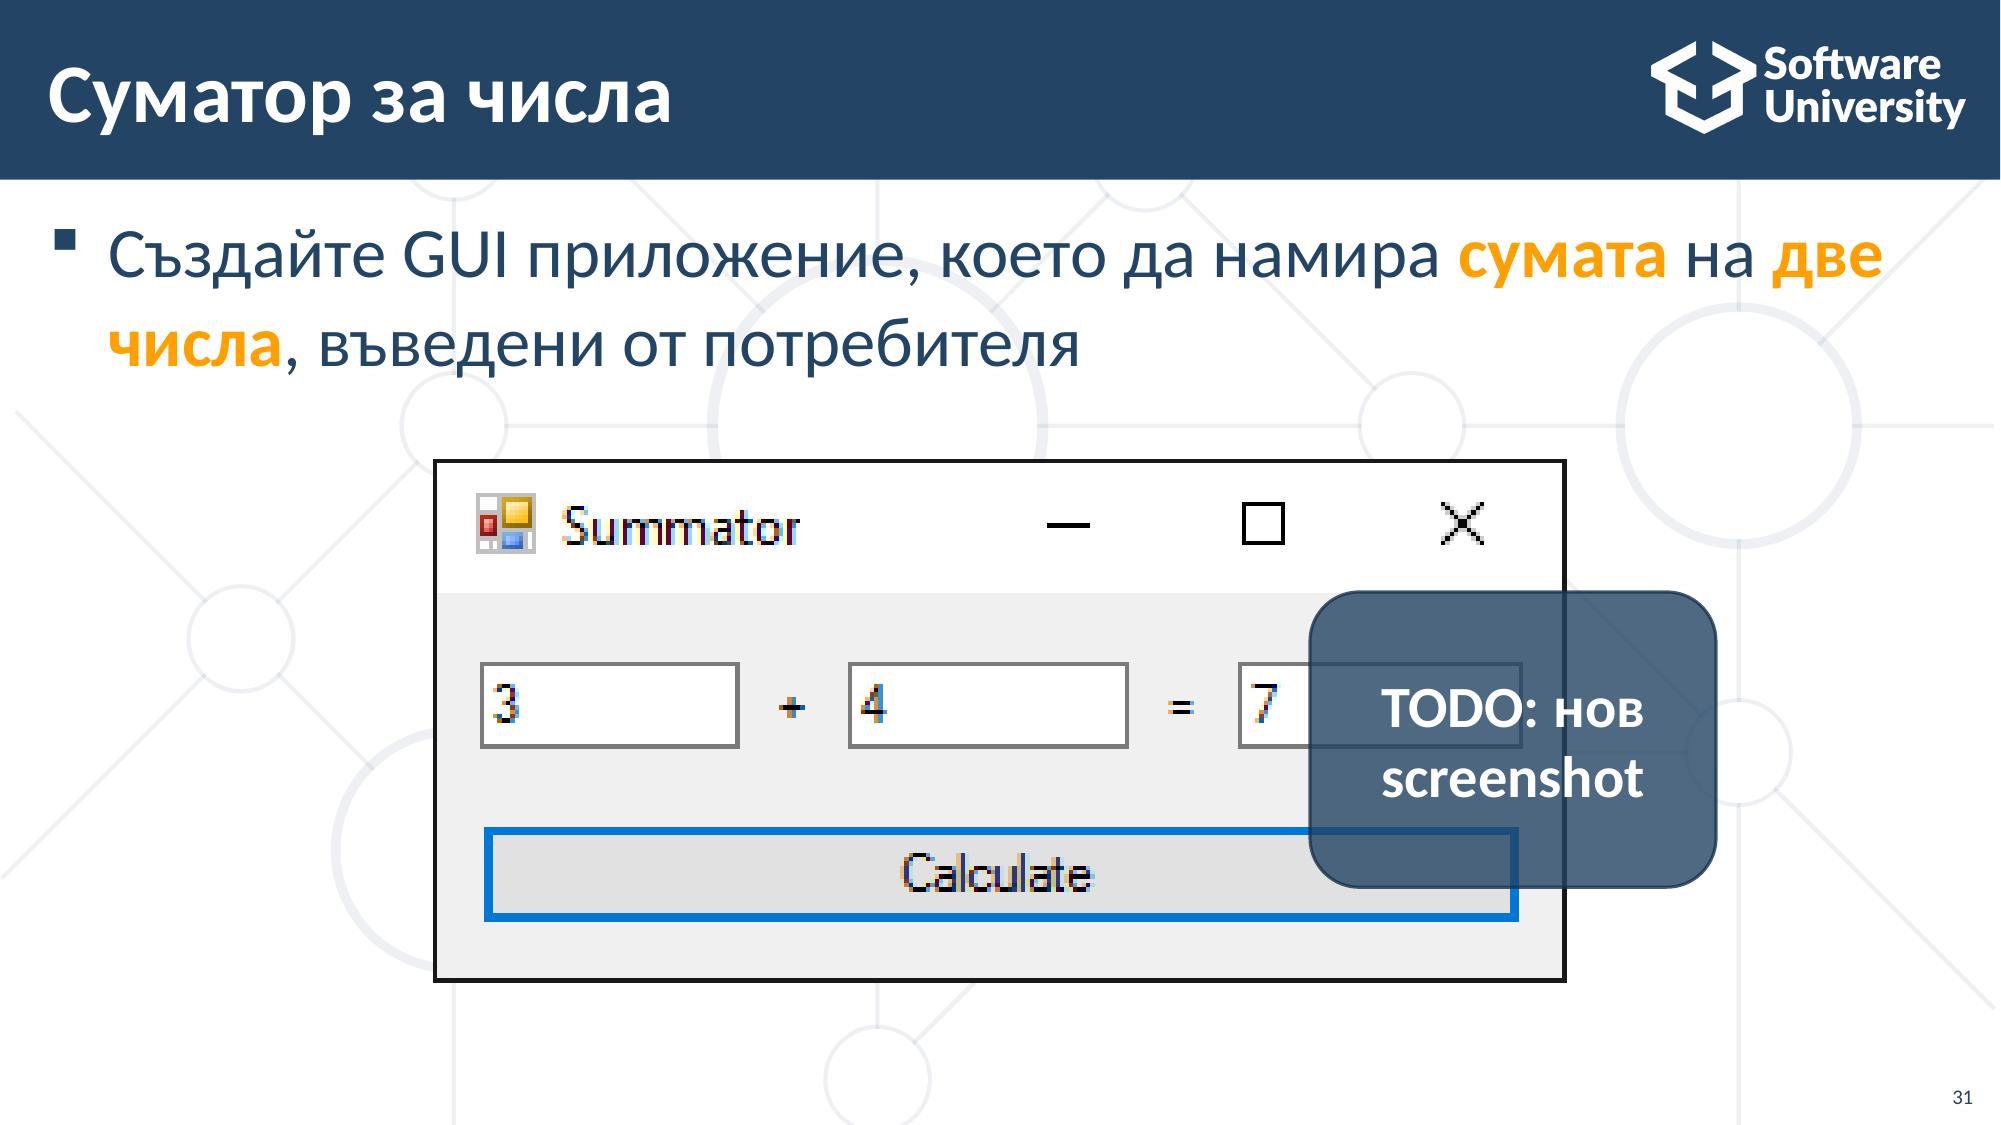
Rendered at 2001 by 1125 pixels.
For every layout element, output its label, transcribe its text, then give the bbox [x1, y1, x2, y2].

picture [1651, 41, 1966, 134]
title Суматор за числа [31, 16, 1625, 162]
text_box TODO: нов screenshot [1571, 589, 1719, 890]
list Създайте GUI приложение, което да намира сумата на две числа, въведени от потребителя [31, 196, 1970, 1104]
picture [433, 458, 1567, 983]
slide_number 31 [1927, 1067, 1989, 1117]
